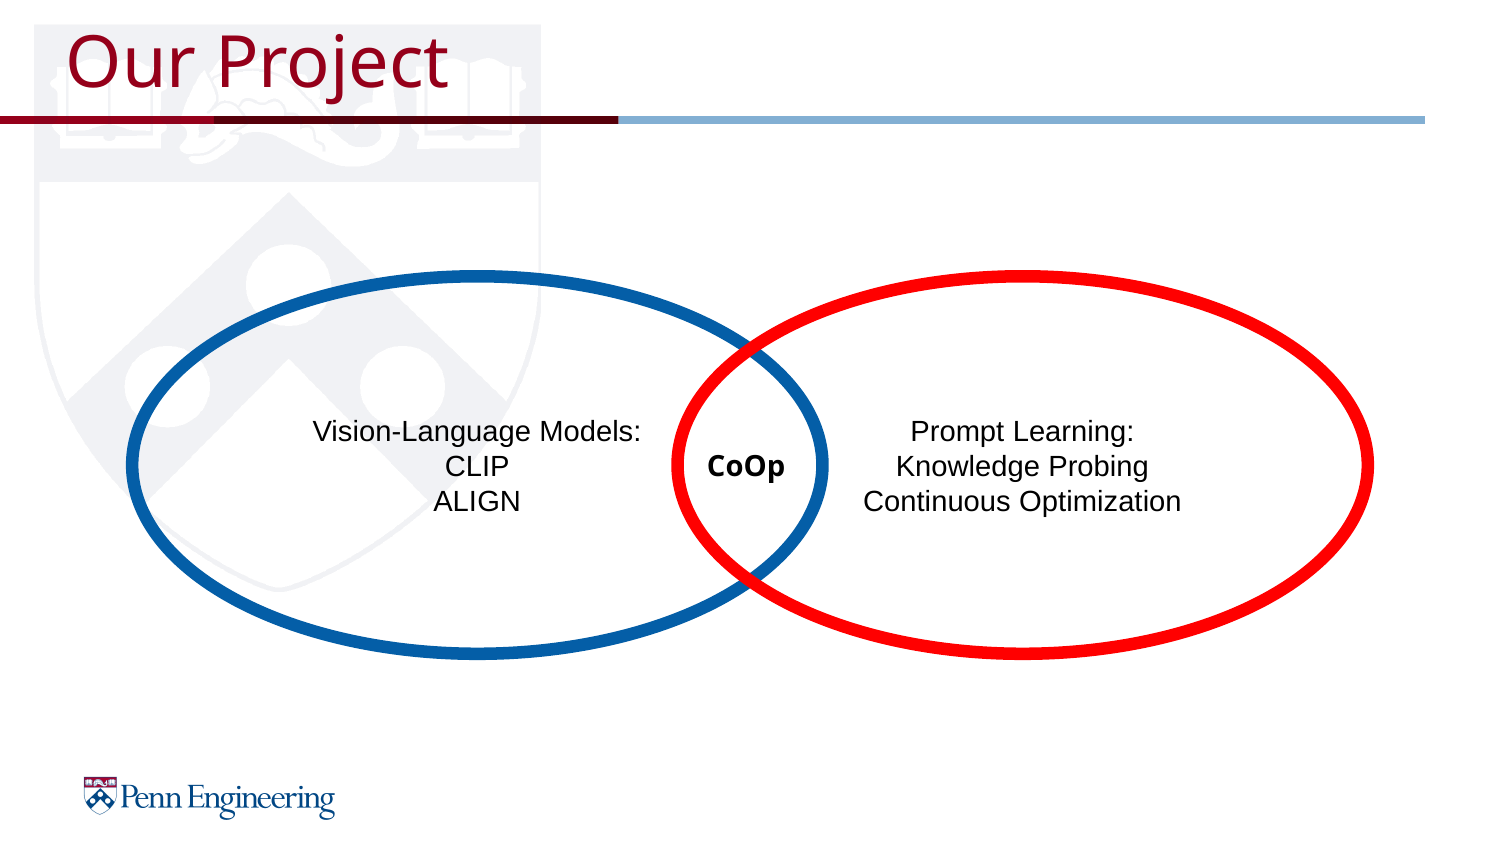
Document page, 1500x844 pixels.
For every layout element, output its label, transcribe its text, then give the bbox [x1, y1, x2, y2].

text_box CoOp [691, 432, 808, 498]
title Our Project [50, 2, 1401, 117]
text_box Prompt Learning: Knowledge Probing Continuous Optimization [677, 276, 1368, 654]
text_box Vision-Language Models: CLIP ALIGN [132, 276, 750, 654]
picture [75, 770, 343, 823]
